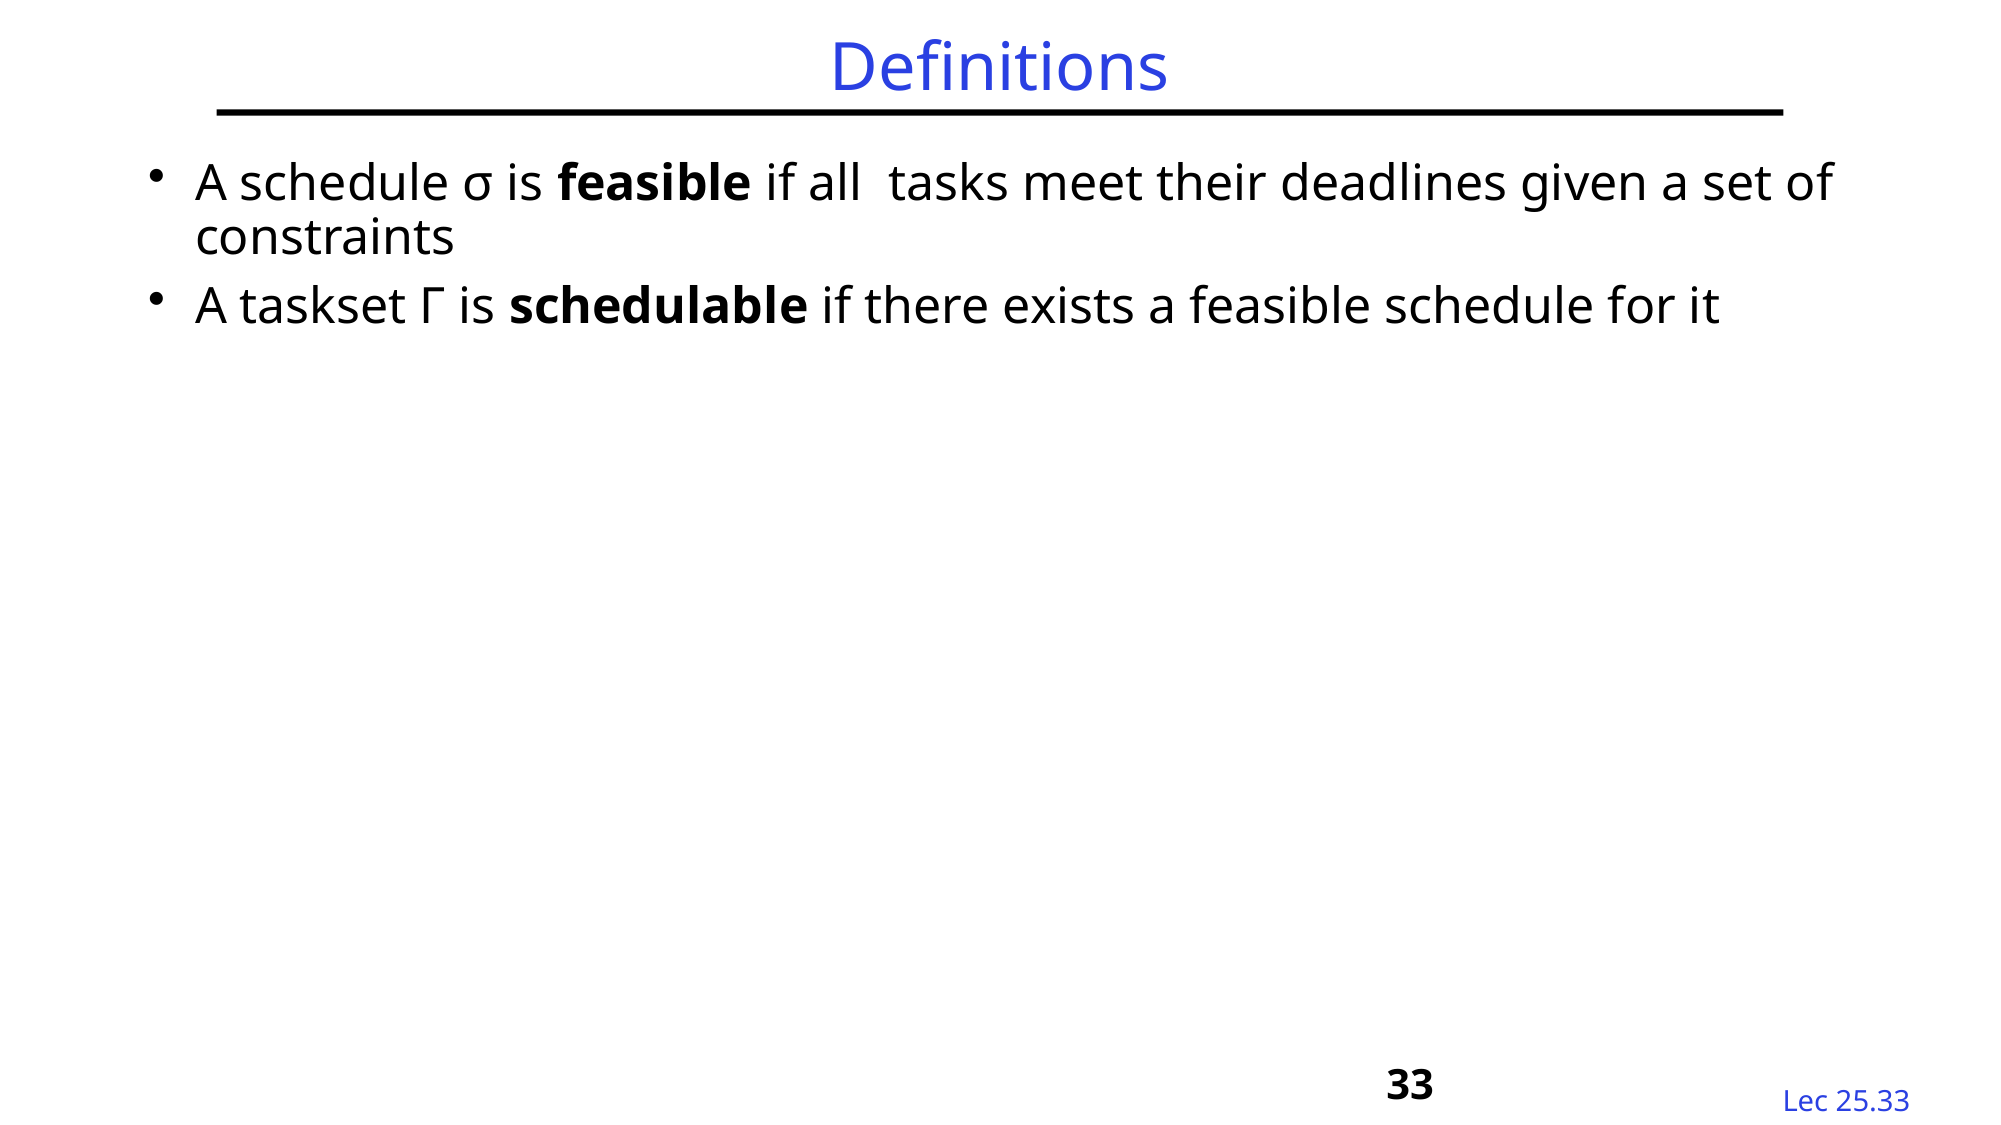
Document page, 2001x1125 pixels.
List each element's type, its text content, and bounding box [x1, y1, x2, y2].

list A schedule σ is feasible if all tasks meet their deadlines given a set of constraints A taskset Γ is schedulable if there exists a feasible schedule for it [133, 149, 1867, 988]
slide_number 33 [1136, 1050, 1450, 1125]
title Definitions [216, 24, 1784, 113]
